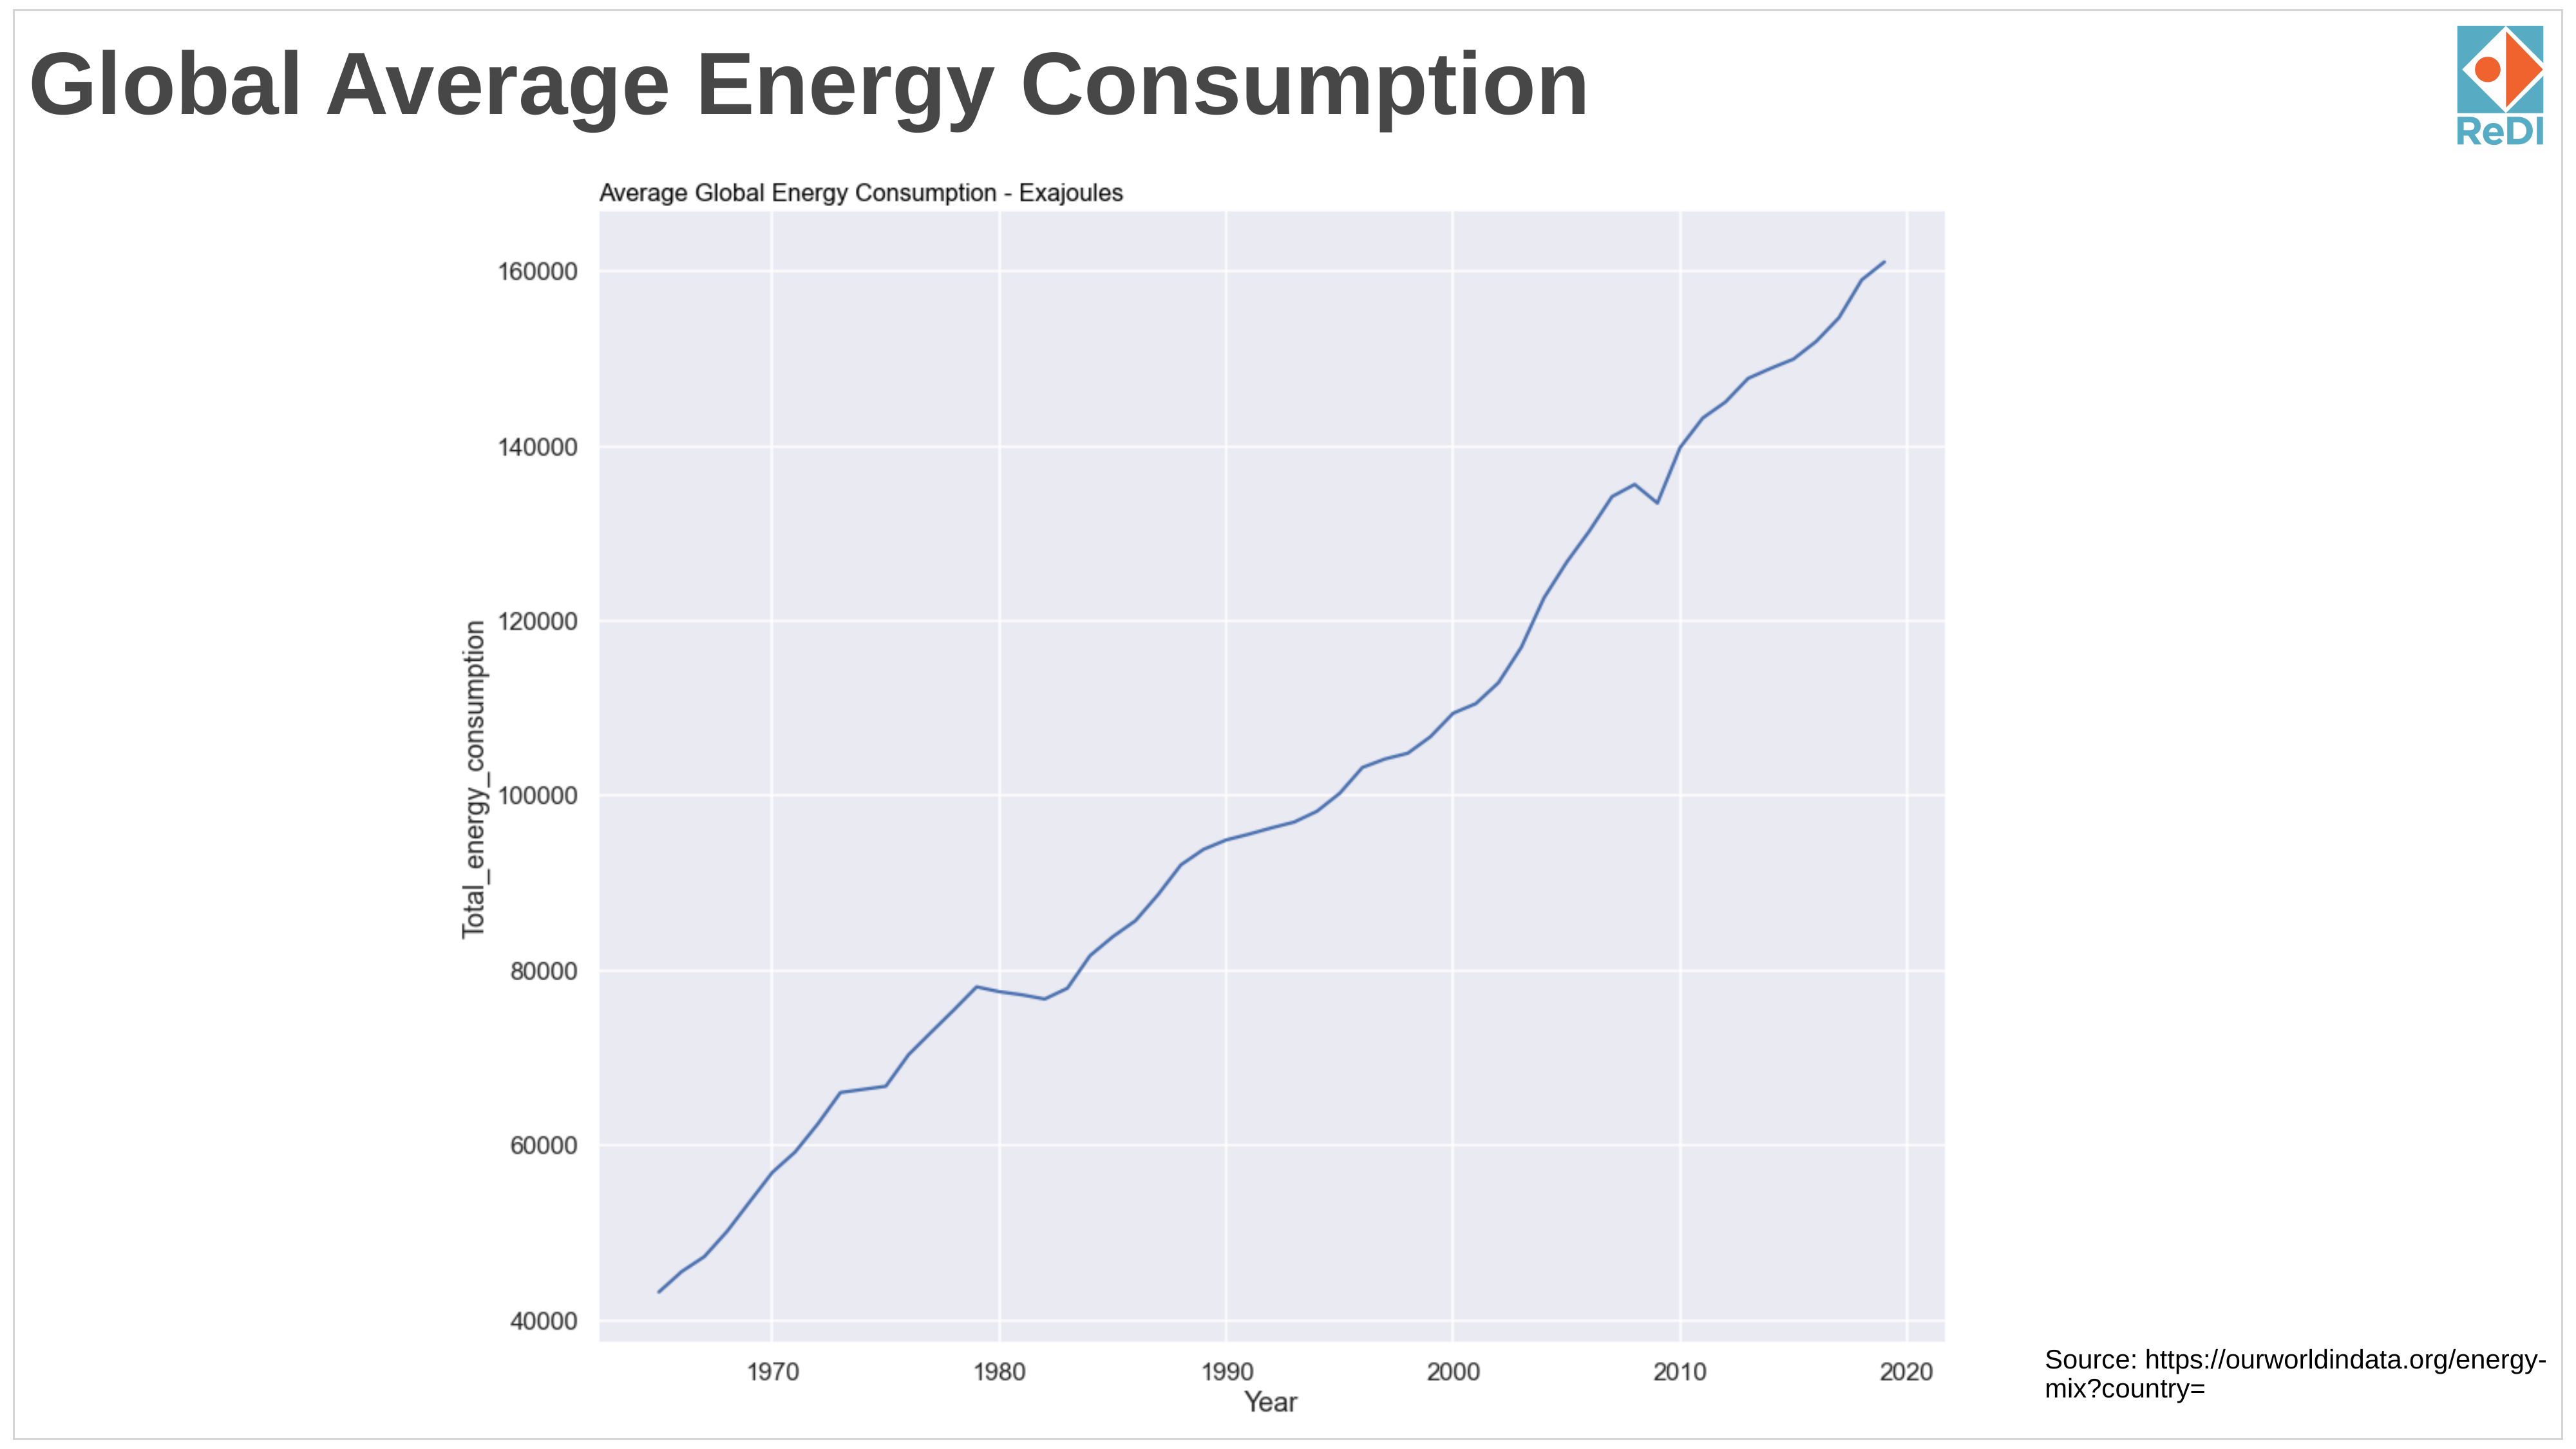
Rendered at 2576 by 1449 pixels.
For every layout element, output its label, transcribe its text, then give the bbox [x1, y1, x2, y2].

text_box Global Average Energy Consumption [23, 0, 2344, 137]
picture [451, 173, 1956, 1429]
picture [2452, 20, 2549, 153]
text_box Source: https://ourworldindata.org/energy-mix?country= [2040, 1340, 2556, 1410]
